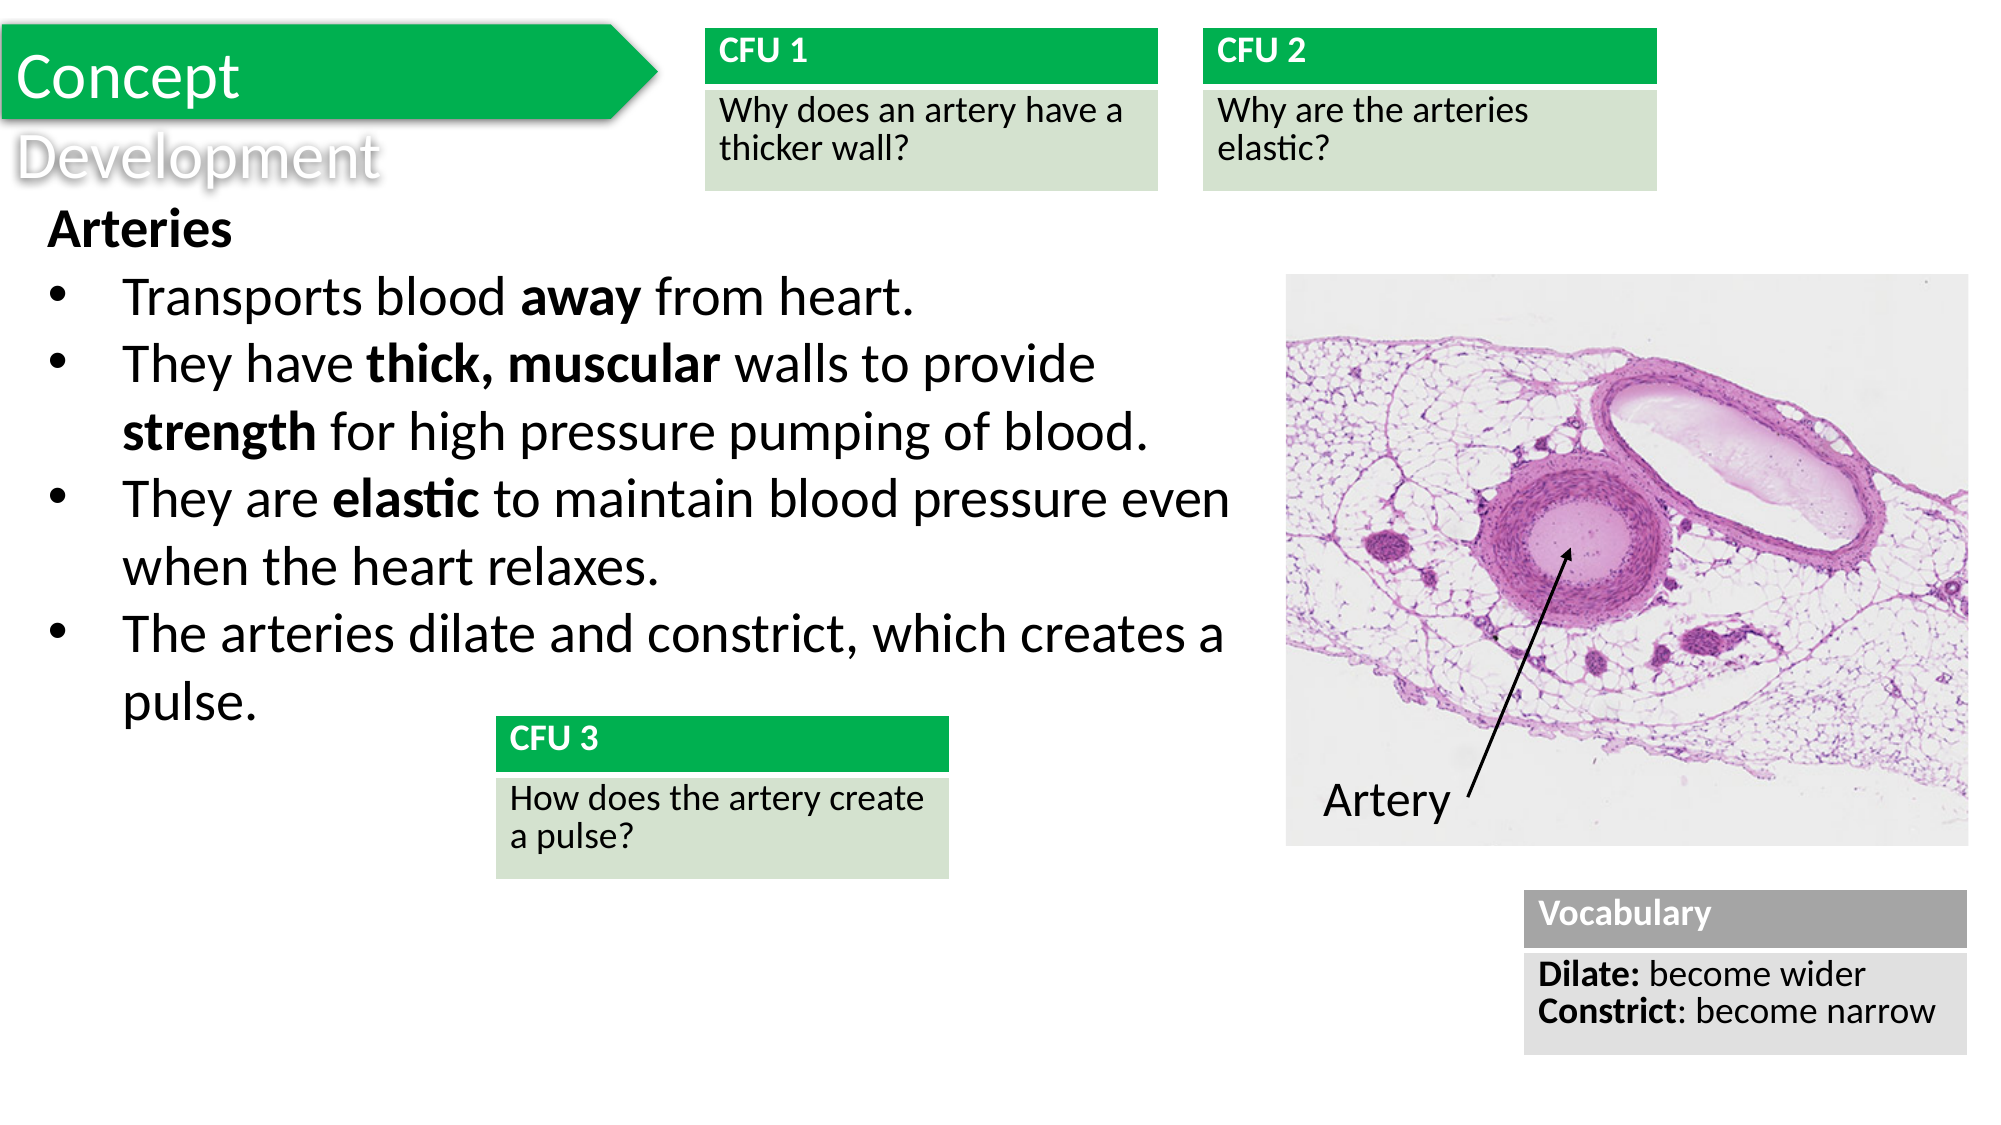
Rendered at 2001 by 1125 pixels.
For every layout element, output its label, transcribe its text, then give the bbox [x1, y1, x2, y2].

table_cell Why are the arteries elastic? [1203, 90, 1657, 191]
table_header CFU 2 [1203, 28, 1657, 84]
table_header CFU 3 [496, 716, 949, 772]
text_box Concept Development [1, 24, 658, 119]
table_header Vocabulary [1524, 890, 1967, 948]
table_header CFU 1 [705, 28, 1158, 84]
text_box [1307, 547, 1571, 836]
table_cell How does the artery create a pulse? [496, 778, 949, 879]
table_cell Dilate: become wider Constrict: become narrow [1524, 953, 1967, 1055]
text_box Arteries Transports blood away from heart. They have thick, muscular walls to provide strength for high pressure pumping of blood. They are elastic to maintain blood pressure even when the heart relaxes. The arteries dilate and constrict, which creates a pulse. [33, 184, 1286, 874]
picture [1285, 274, 1969, 846]
table_cell Why does an artery have a thicker wall? [705, 90, 1158, 191]
